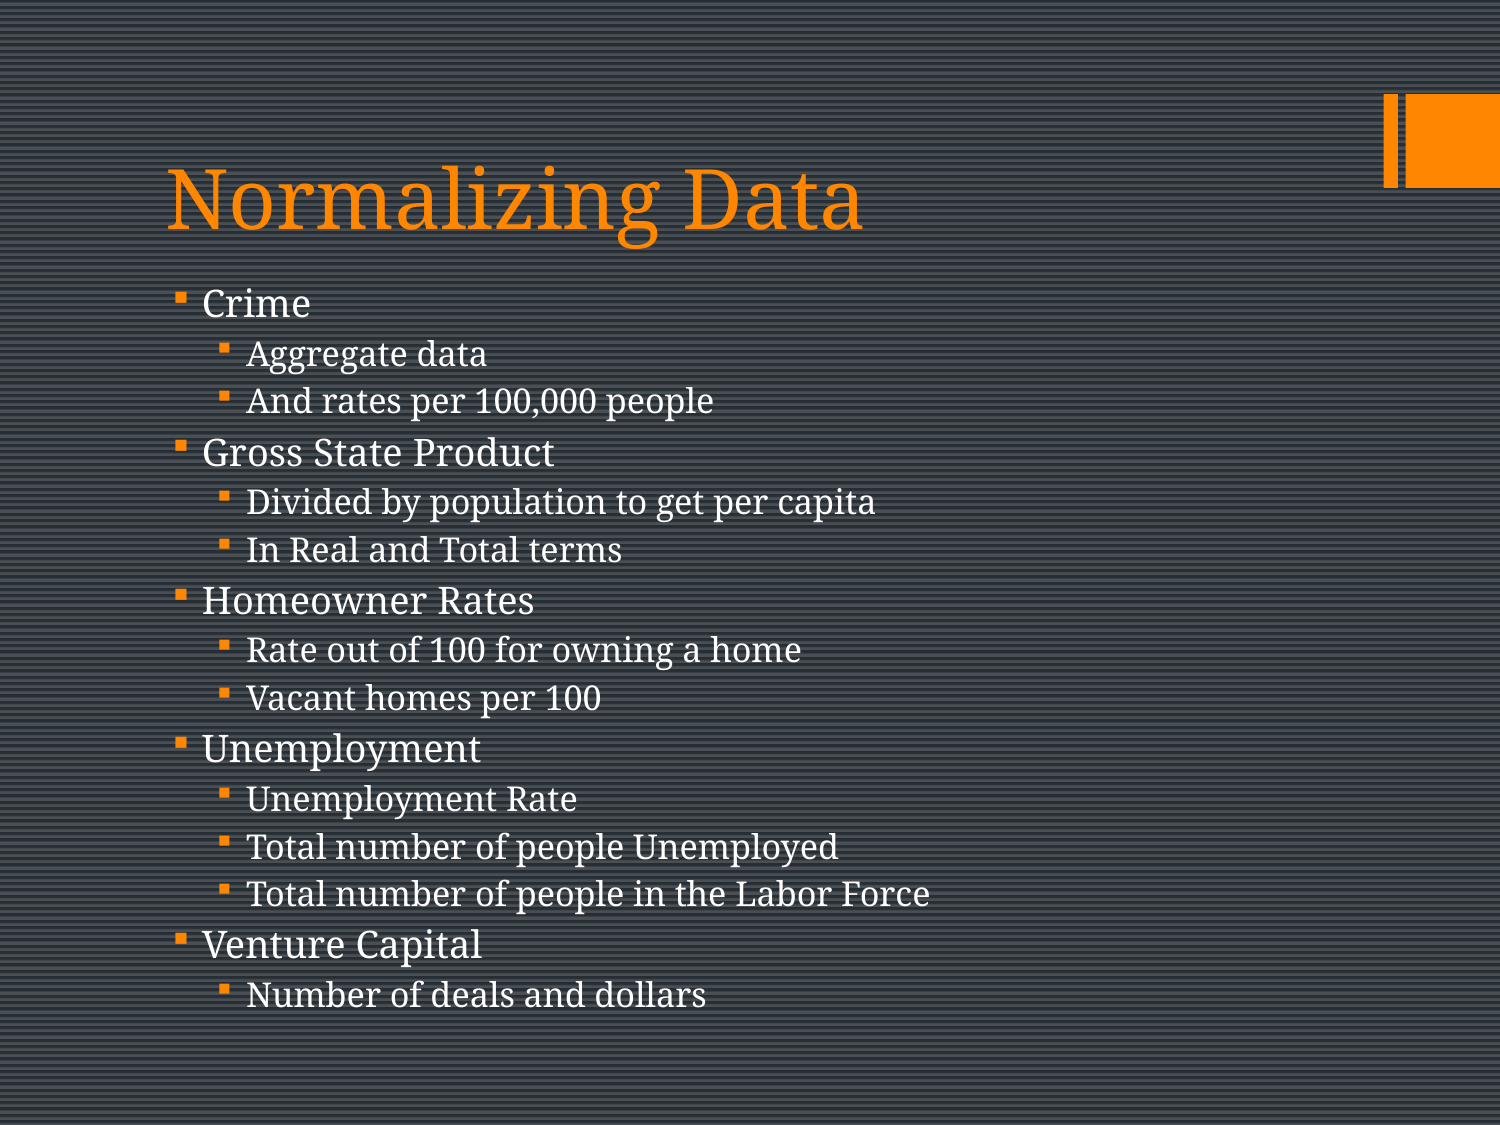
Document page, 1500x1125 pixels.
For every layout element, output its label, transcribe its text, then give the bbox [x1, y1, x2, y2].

list Crime Aggregate data And rates per 100,000 people Gross State Product Divided by population to get per capita In Real and Total terms Homeowner Rates Rate out of 100 for owning a home Vacant homes per 100 Unemployment Unemployment Rate Total number of people Unemployed Total number of people in the Labor Force Venture Capital Number of deals and dollars [150, 272, 1350, 1029]
title Normalizing Data [150, 64, 1350, 254]
